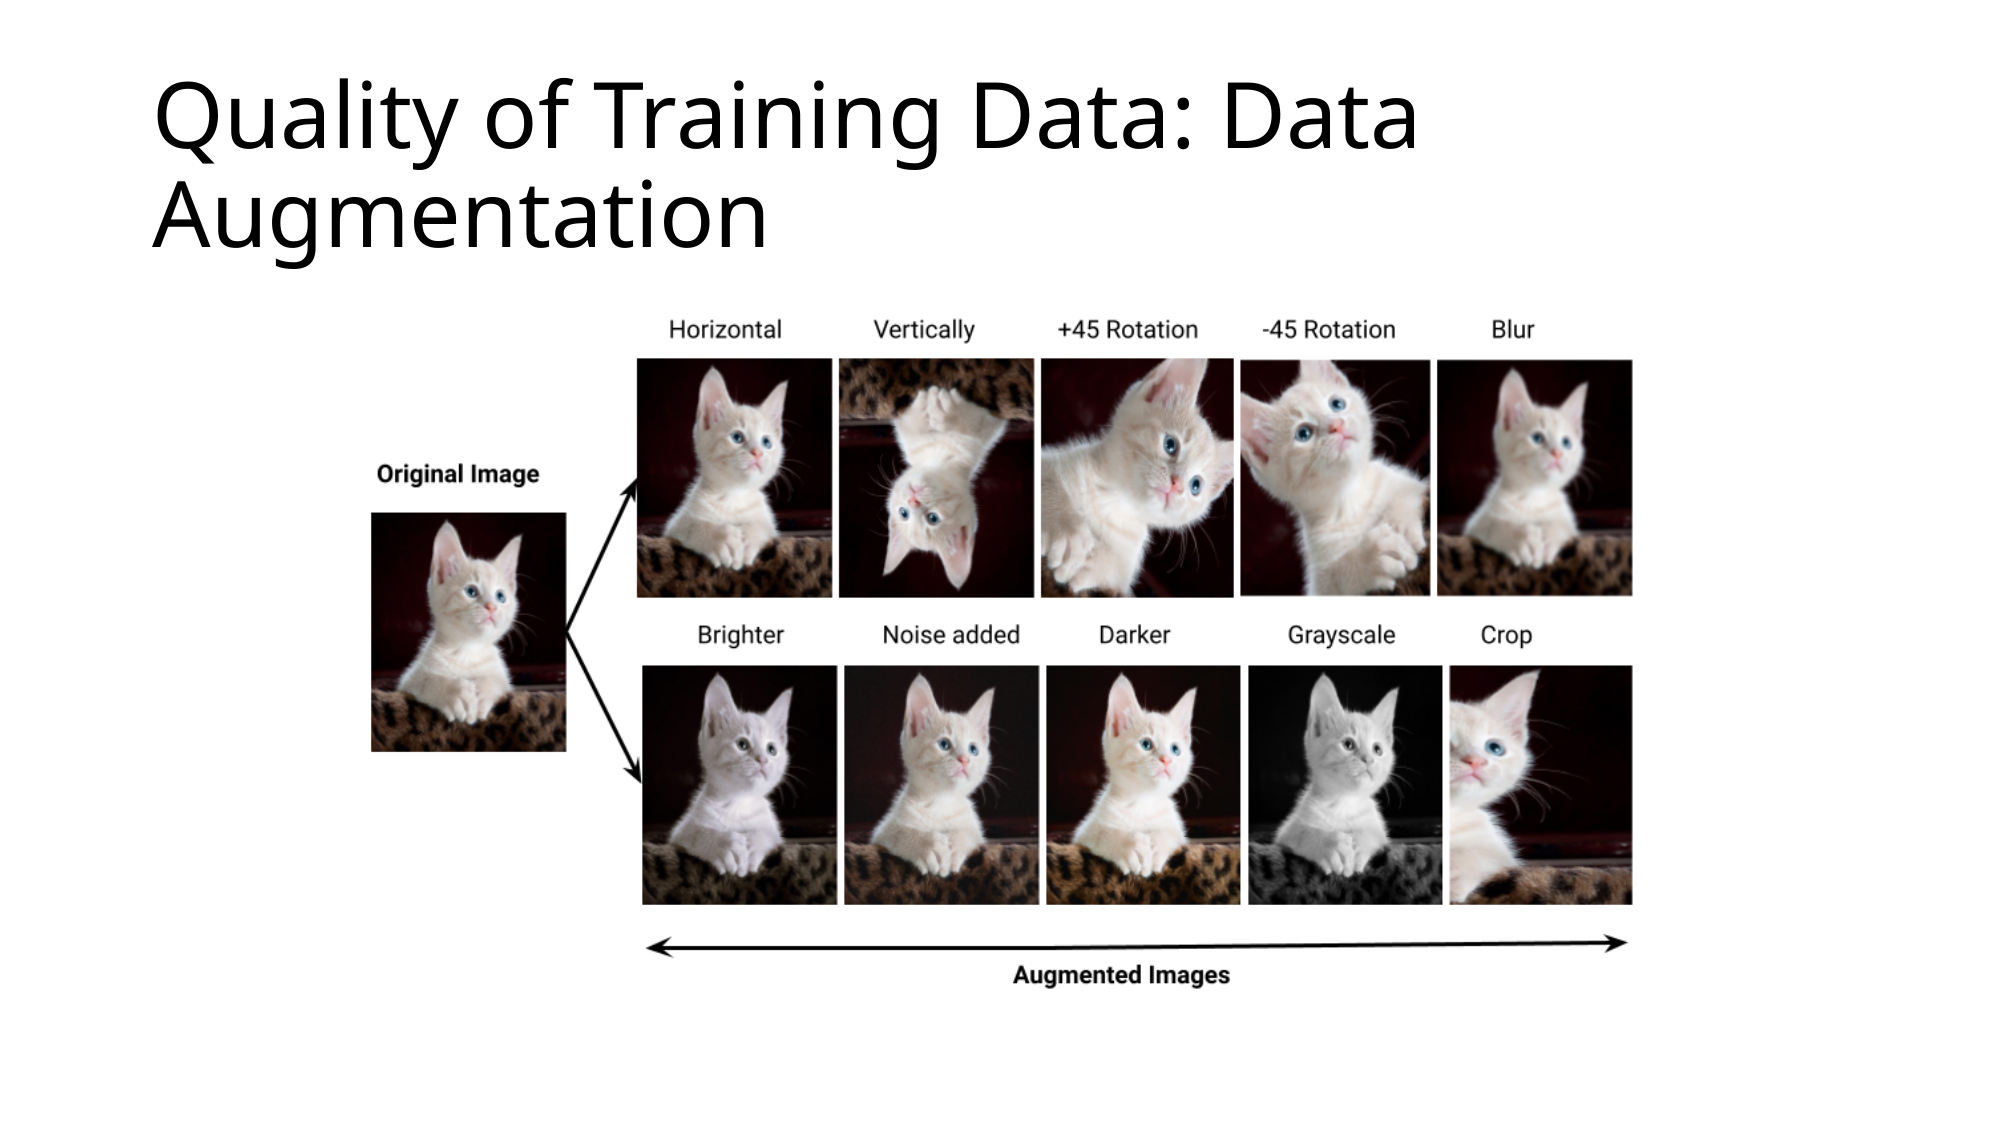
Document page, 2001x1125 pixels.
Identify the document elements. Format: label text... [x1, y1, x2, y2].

title Quality of Training Data: Data Augmentation [137, 59, 1863, 278]
picture [361, 300, 1638, 1019]
